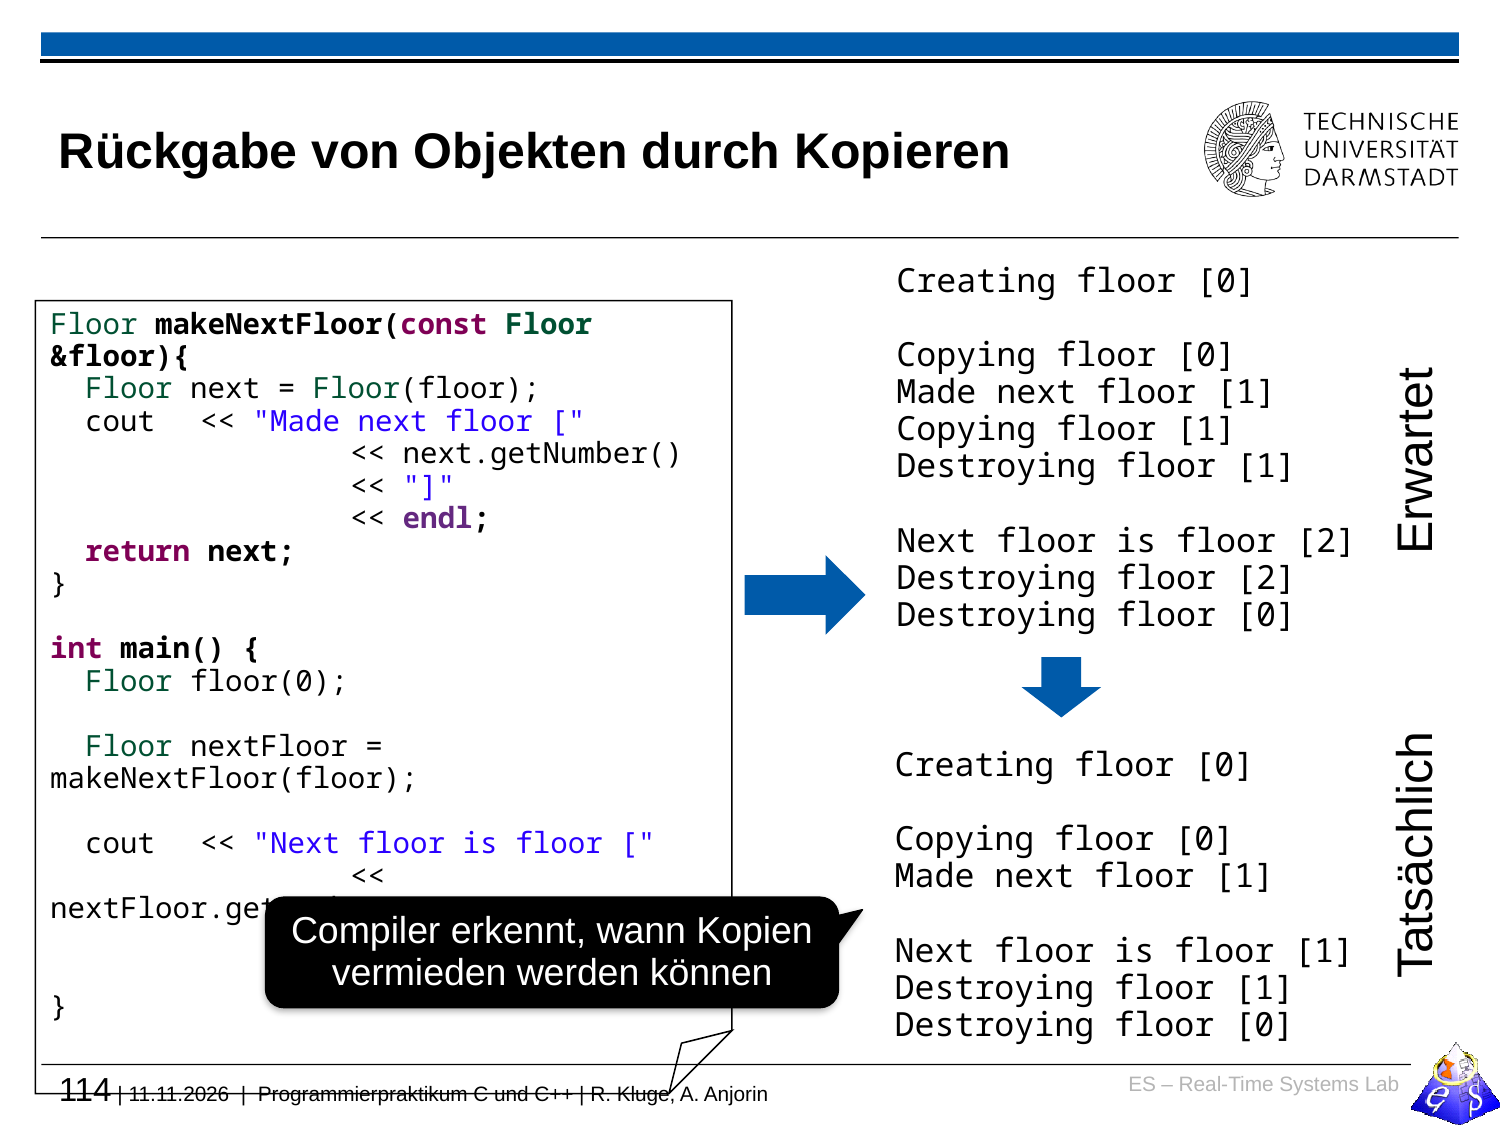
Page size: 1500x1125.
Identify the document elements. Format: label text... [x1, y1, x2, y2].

text_box Creating floor [0] Copying floor [0] Made next floor [1] Next floor is floor [1] Destroying floor [1] Destroying floor [0] [879, 739, 1400, 1051]
text_box Creating floor [0] Copying floor [0] Made next floor [1] Copying floor [1] Destroying floor [1] Next floor is floor [2] Destroying floor [2] Destroying floor [0] [881, 255, 1402, 641]
text_box [1021, 657, 1102, 718]
picture [1411, 1041, 1500, 1125]
text_box Tatsächlich [1380, 695, 1452, 1015]
text_box Erwartet [1380, 301, 1452, 621]
text_box [744, 555, 866, 635]
picture [1187, 84, 1483, 214]
title Rückgabe von Objekten durch Kopieren [58, 80, 1187, 218]
text_box Compiler erkennt, wann Kopien vermieden werden können [264, 896, 864, 1009]
text_box Floor makeNextFloor(const Floor &floor){ Floor next = Floor(floor); cout << "Made next floor [" << next.getNumber() << "]" << endl; return next; } int main() { Floor floor(0); Floor nextFloor = makeNextFloor(floor); cout << "Next floor is floor [" << nextFloor.getNumber() << "]" << endl; } [35, 300, 732, 1094]
